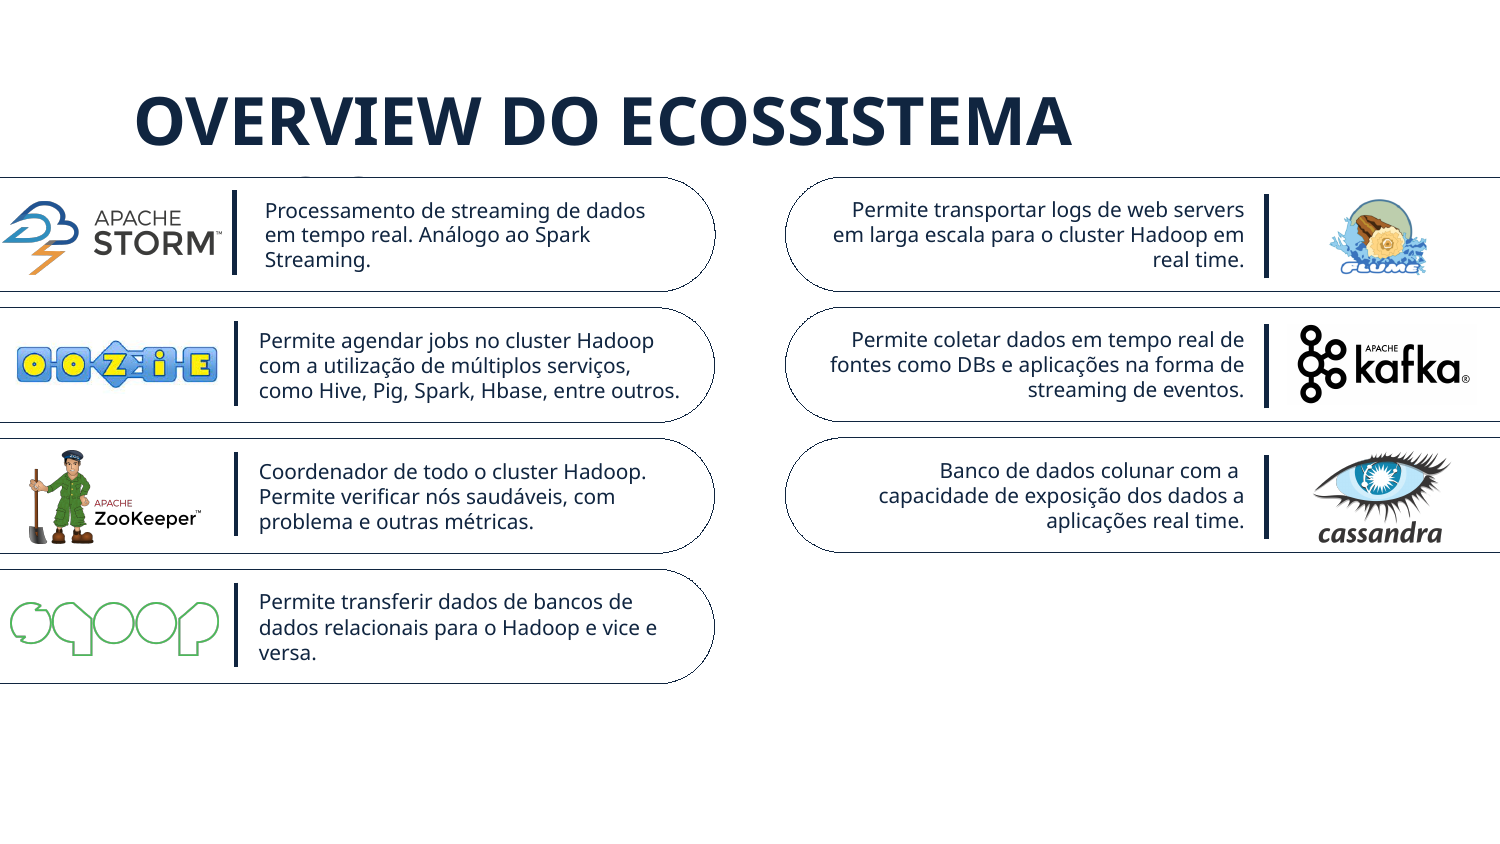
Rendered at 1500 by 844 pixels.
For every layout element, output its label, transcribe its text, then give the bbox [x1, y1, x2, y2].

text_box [784, 176, 1500, 292]
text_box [0, 568, 715, 685]
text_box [0, 176, 716, 293]
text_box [784, 306, 1500, 422]
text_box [784, 437, 1500, 553]
title OVERVIEW DO ECOSSISTEMA HADOOP [118, 63, 1382, 161]
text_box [0, 307, 715, 423]
picture [1287, 323, 1477, 405]
picture [1321, 195, 1443, 278]
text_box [0, 438, 715, 554]
picture [1310, 447, 1455, 545]
